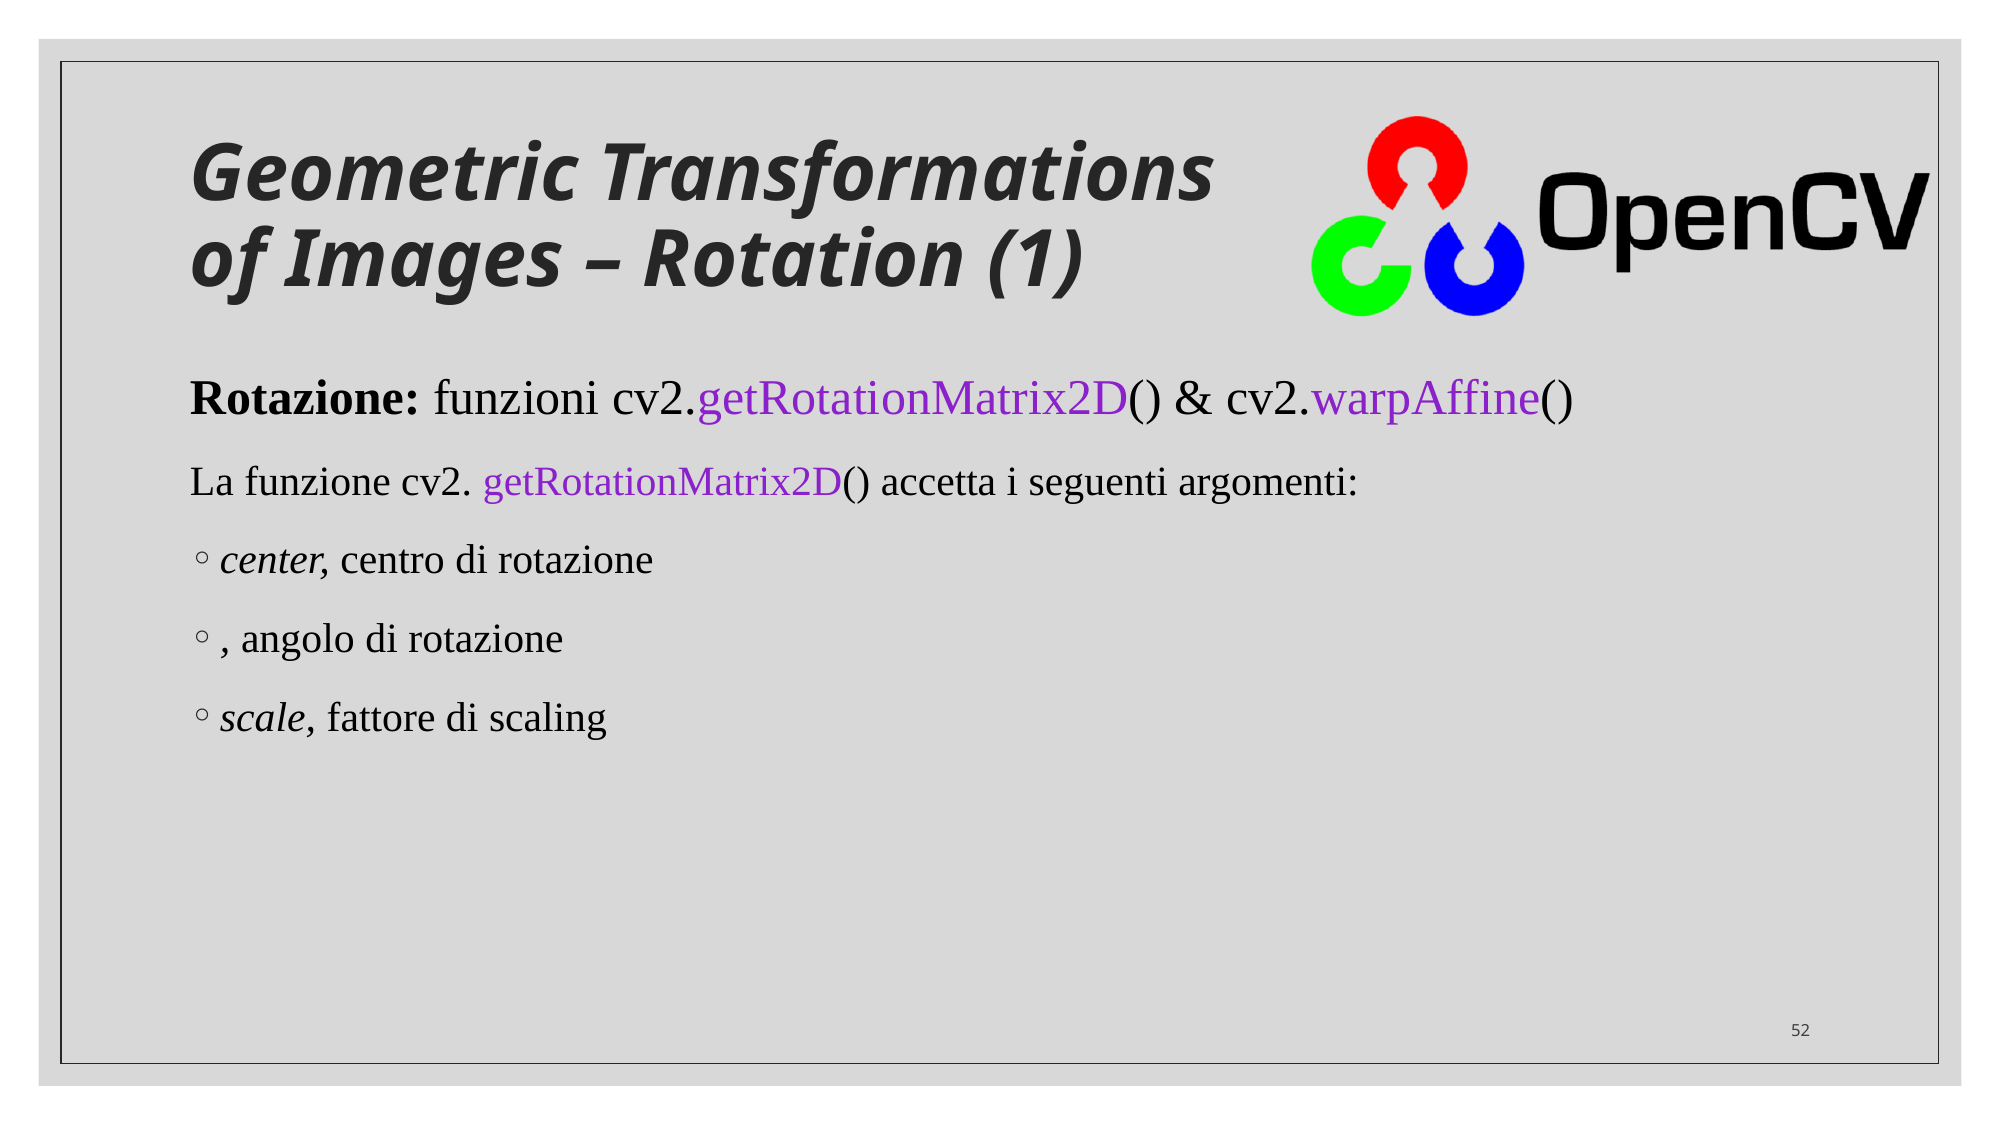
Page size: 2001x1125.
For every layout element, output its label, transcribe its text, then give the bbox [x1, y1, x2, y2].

slide_number 53 [1687, 990, 1825, 1050]
title Geometric Transformations of Images – Rotation (1) [174, 105, 1825, 331]
picture [1310, 116, 1936, 320]
